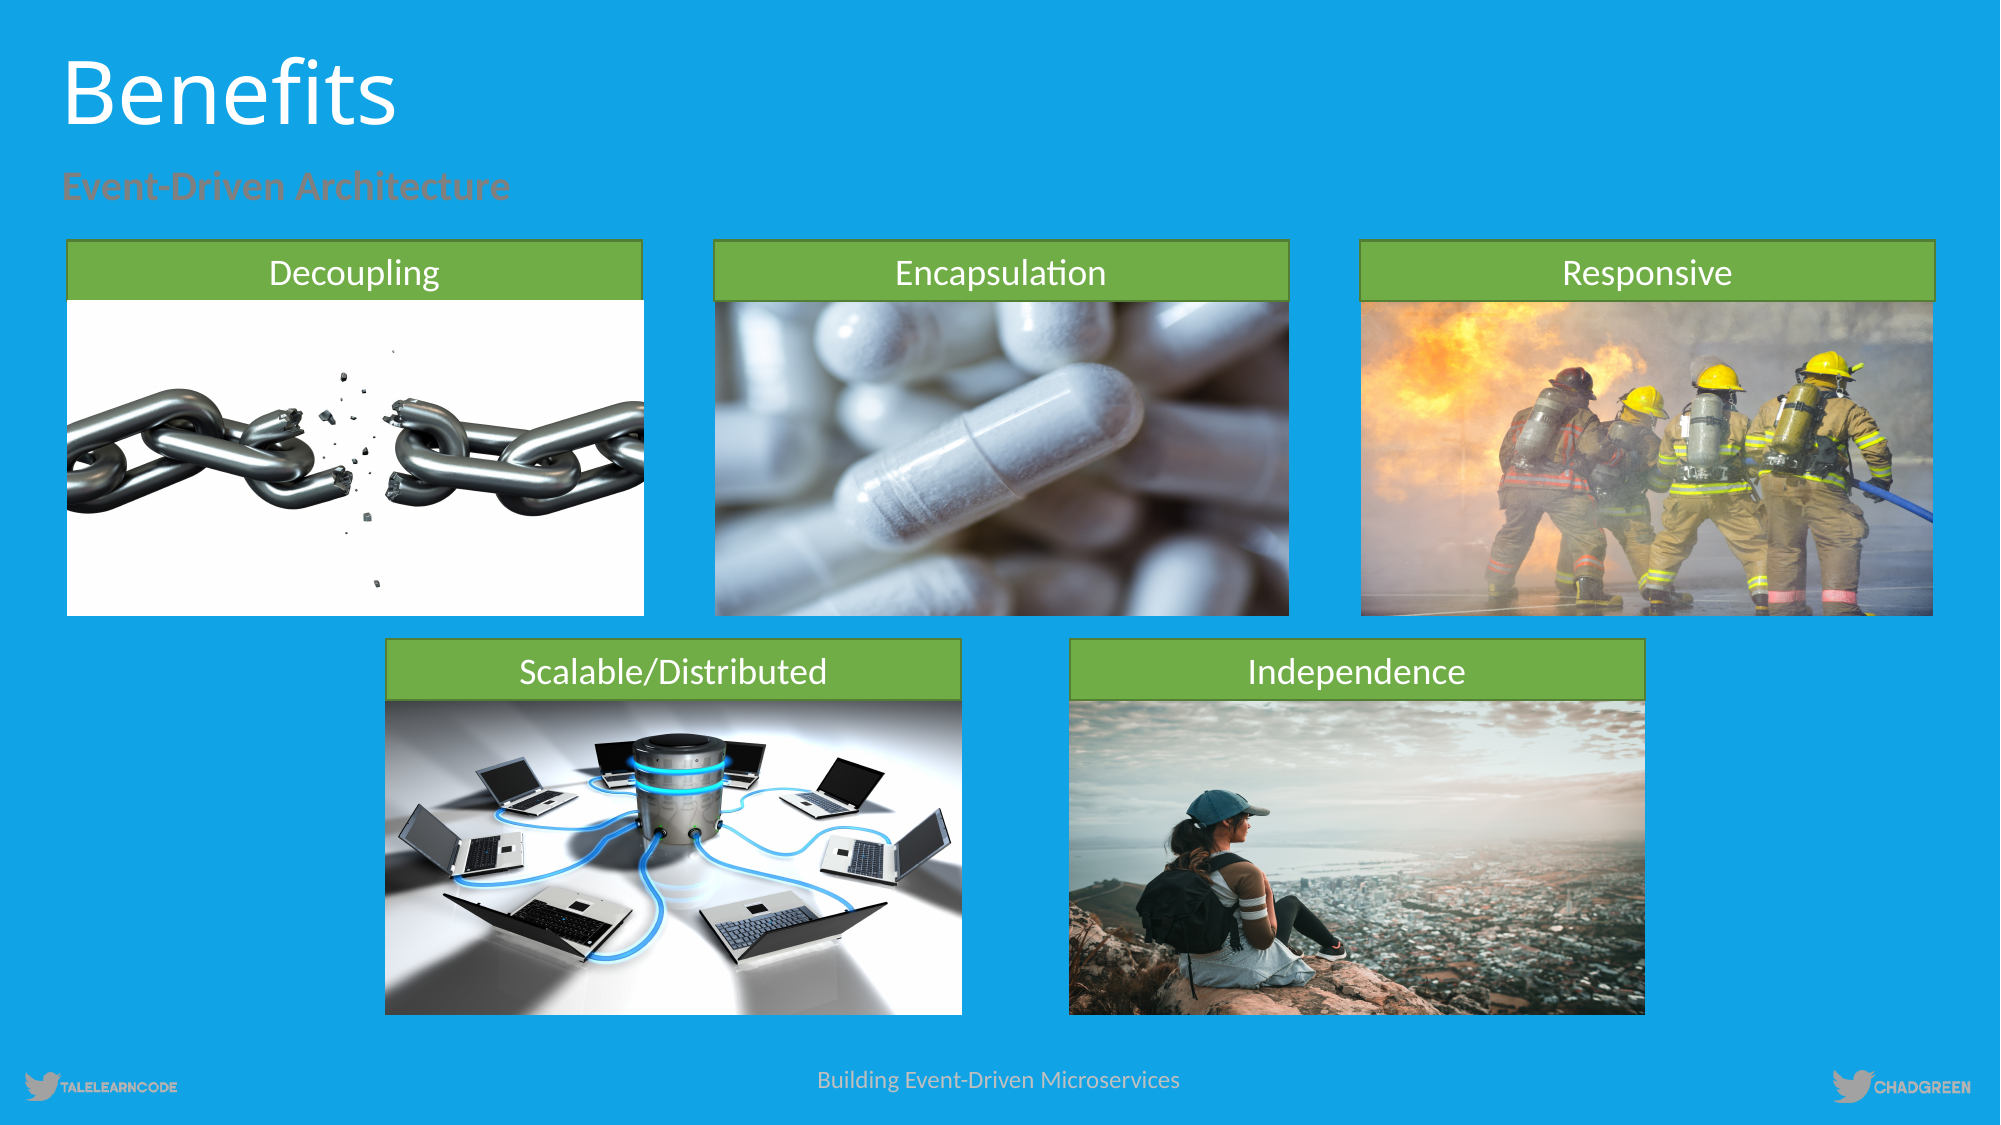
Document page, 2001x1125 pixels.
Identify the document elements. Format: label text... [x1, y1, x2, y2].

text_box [385, 639, 962, 1015]
title Benefits [45, 40, 1952, 151]
text_box Event-Driven Architecture [46, 156, 1955, 217]
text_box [1069, 639, 1645, 1015]
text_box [67, 240, 644, 616]
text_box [1360, 240, 1936, 616]
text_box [713, 240, 1289, 616]
